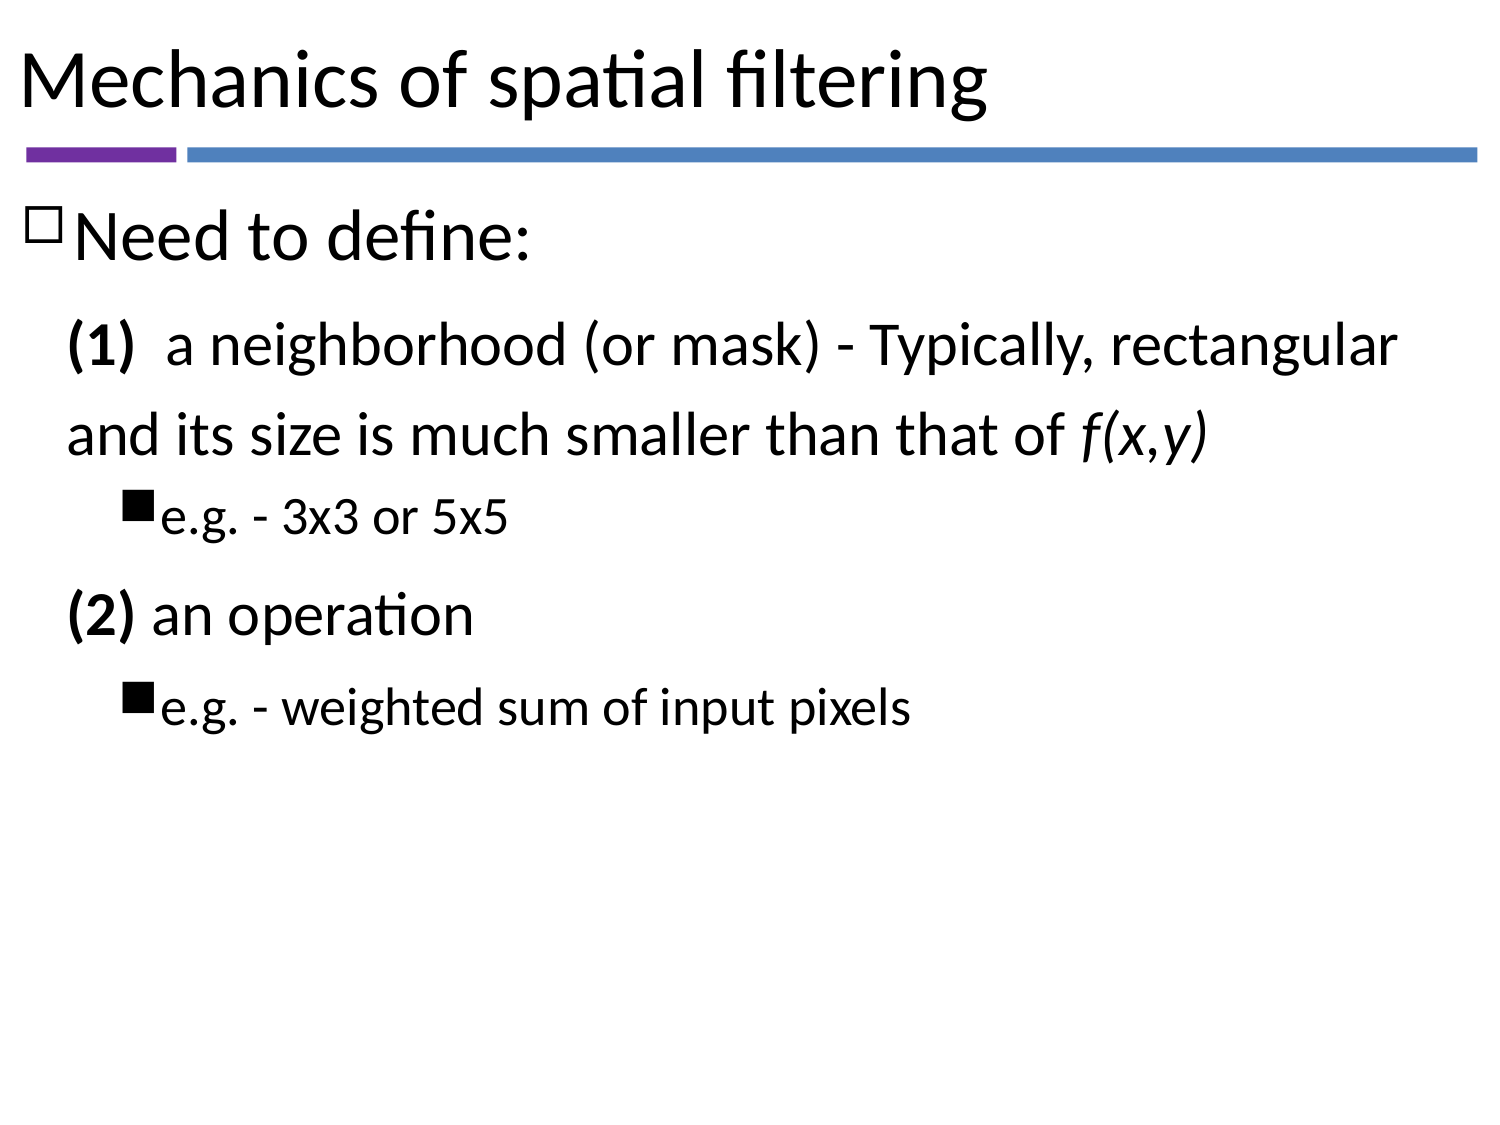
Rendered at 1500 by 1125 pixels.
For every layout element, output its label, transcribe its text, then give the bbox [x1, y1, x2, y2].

list Need to define: (1) a neighborhood (or mask) - Typically, rectangular and its size is much smaller than that of f(x,y) e.g. - 3x3 or 5x5 (2) an operation e.g. - weighted sum of input pixels [6, 162, 1494, 1088]
title Mechanics of spatial filtering [3, 0, 1500, 150]
